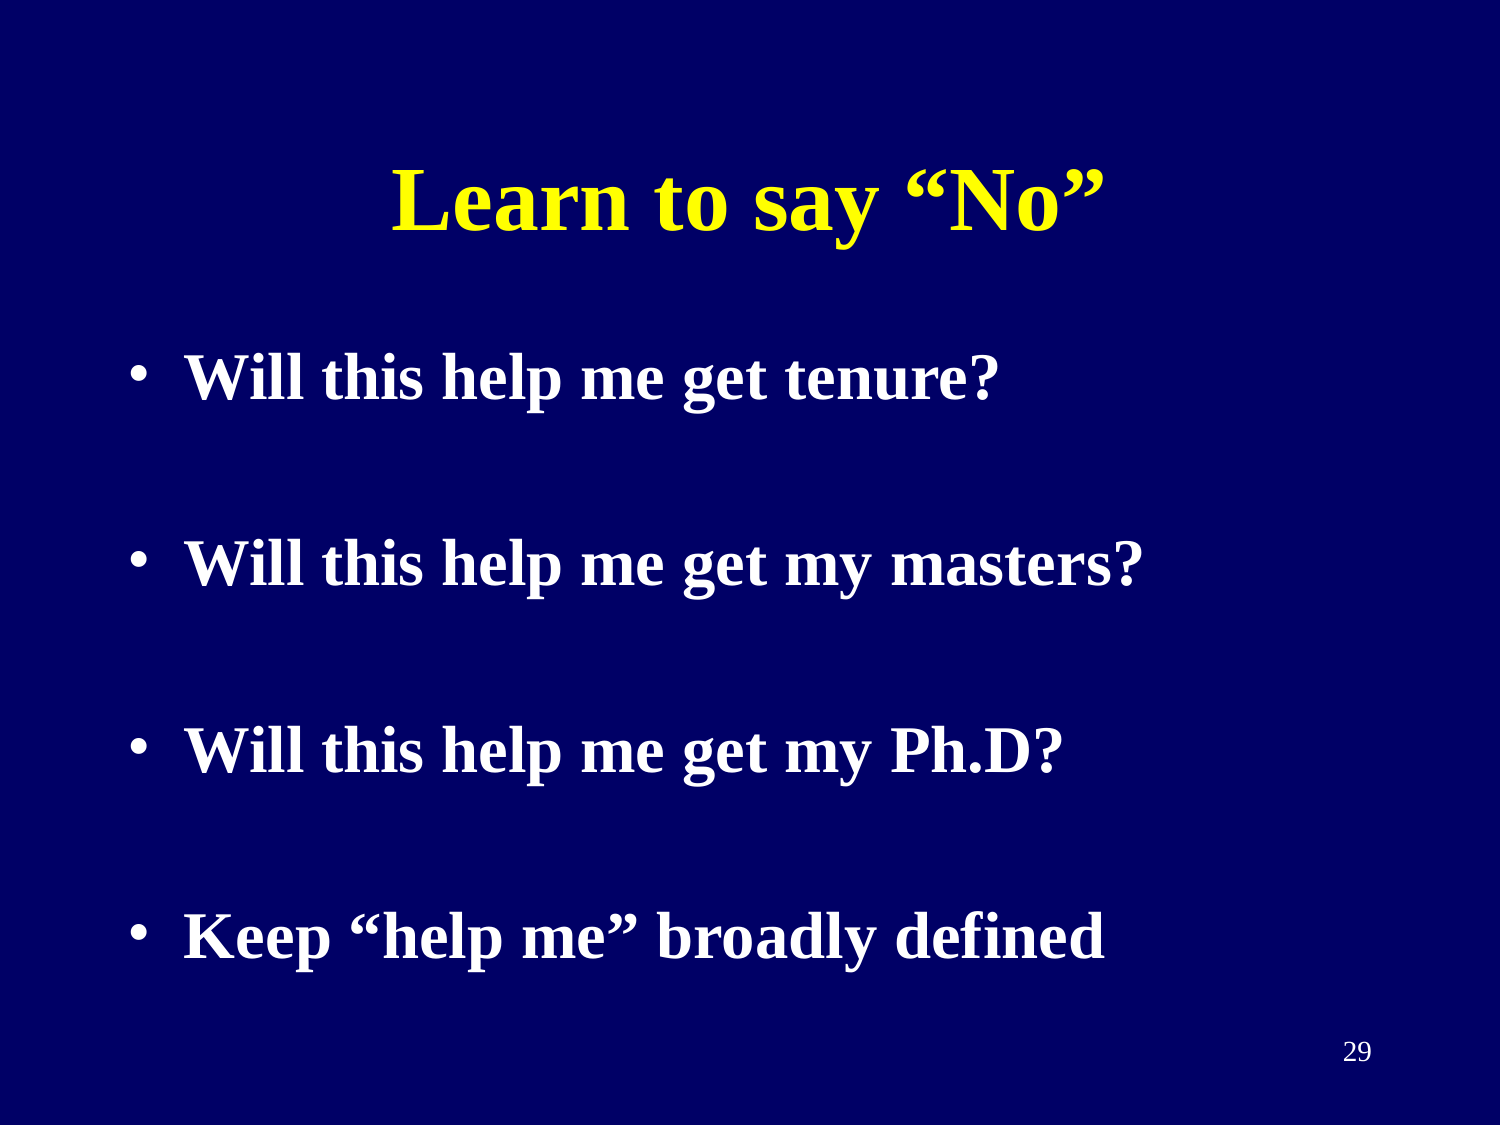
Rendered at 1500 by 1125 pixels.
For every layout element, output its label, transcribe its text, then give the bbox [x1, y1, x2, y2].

title Learn to say “No” [112, 99, 1388, 288]
slide_number 29 [1074, 1025, 1388, 1100]
list Will this help me get tenure? Will this help me get my masters? Will this help me get my Ph.D? Keep “help me” broadly defined [112, 324, 1388, 1000]
